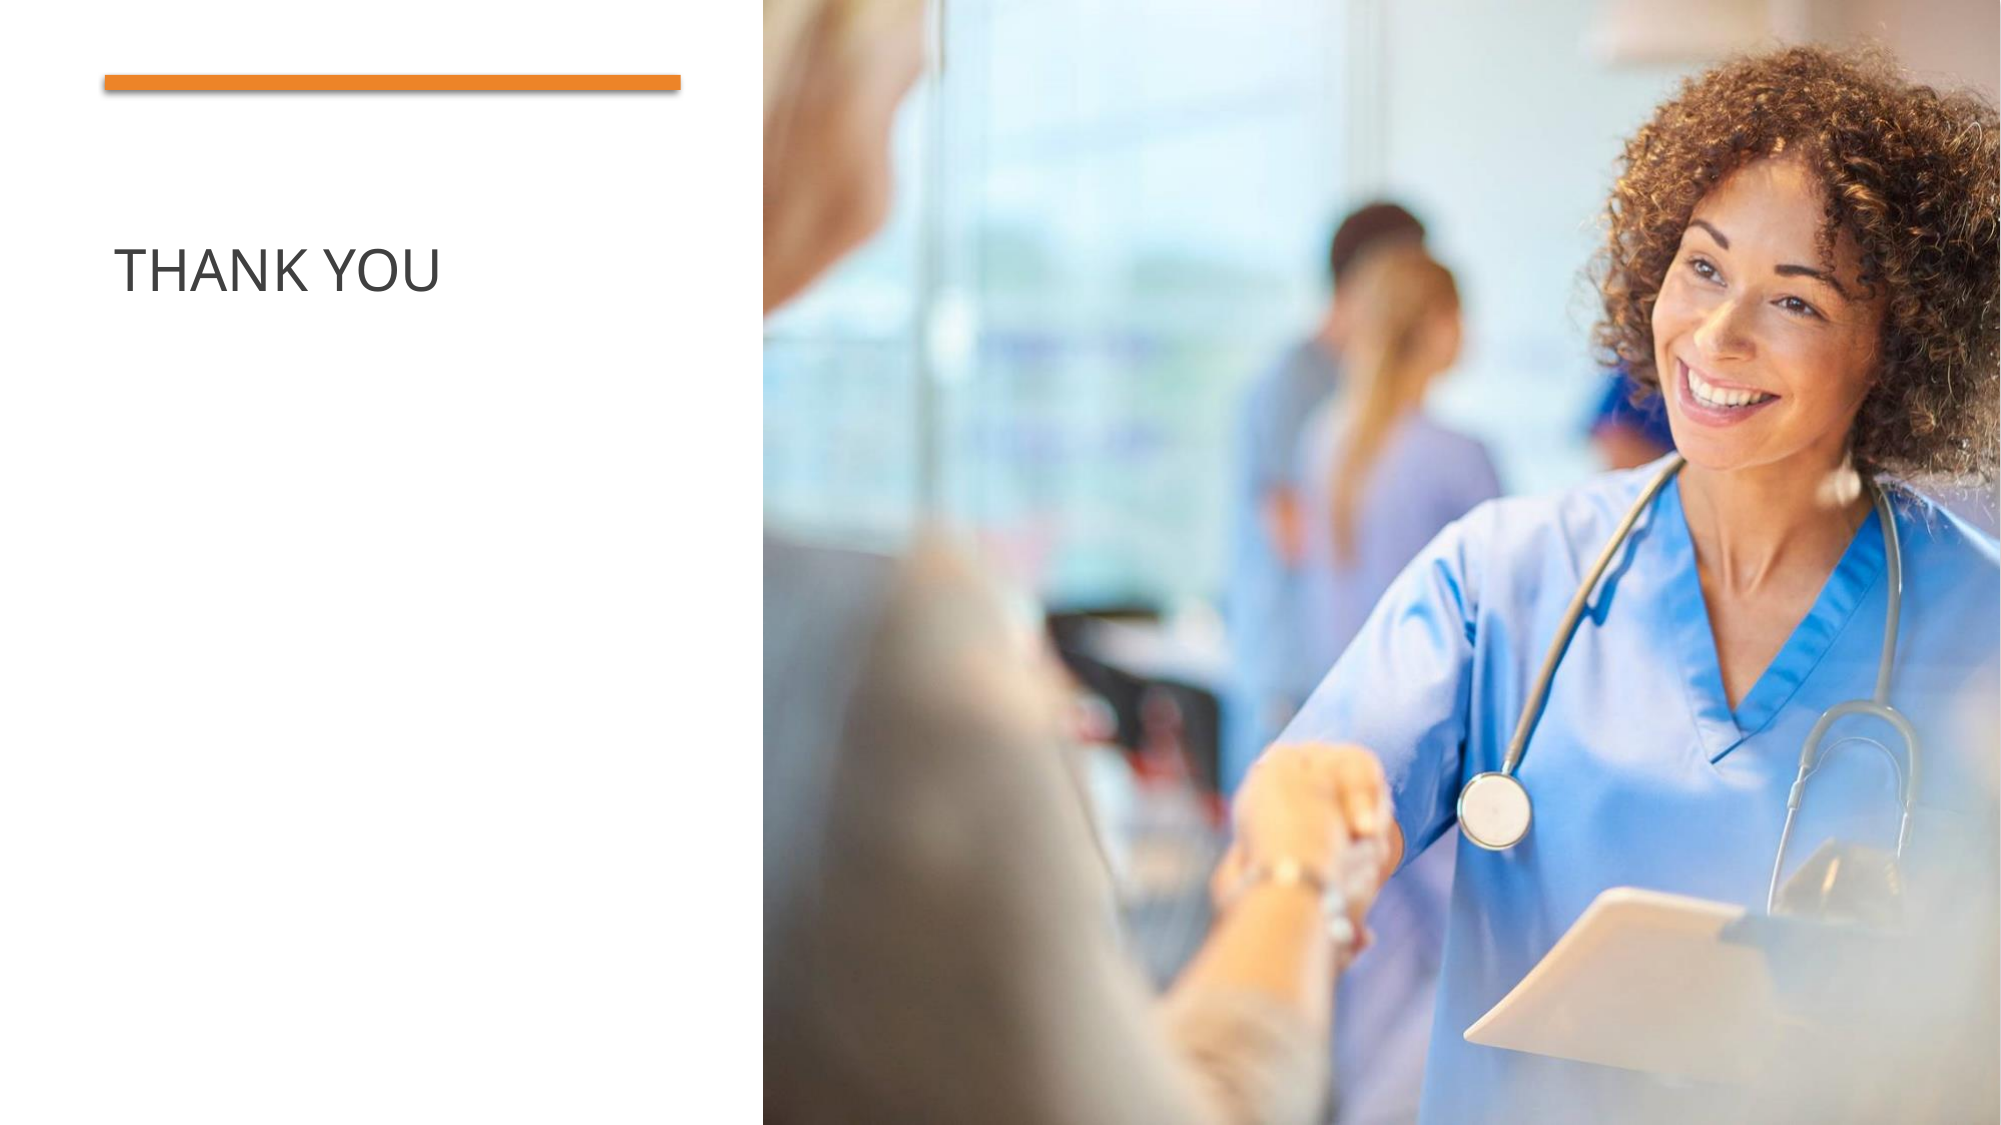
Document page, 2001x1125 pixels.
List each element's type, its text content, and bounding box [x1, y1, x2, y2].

picture [763, 0, 2000, 1125]
title Thank you [100, 115, 686, 311]
